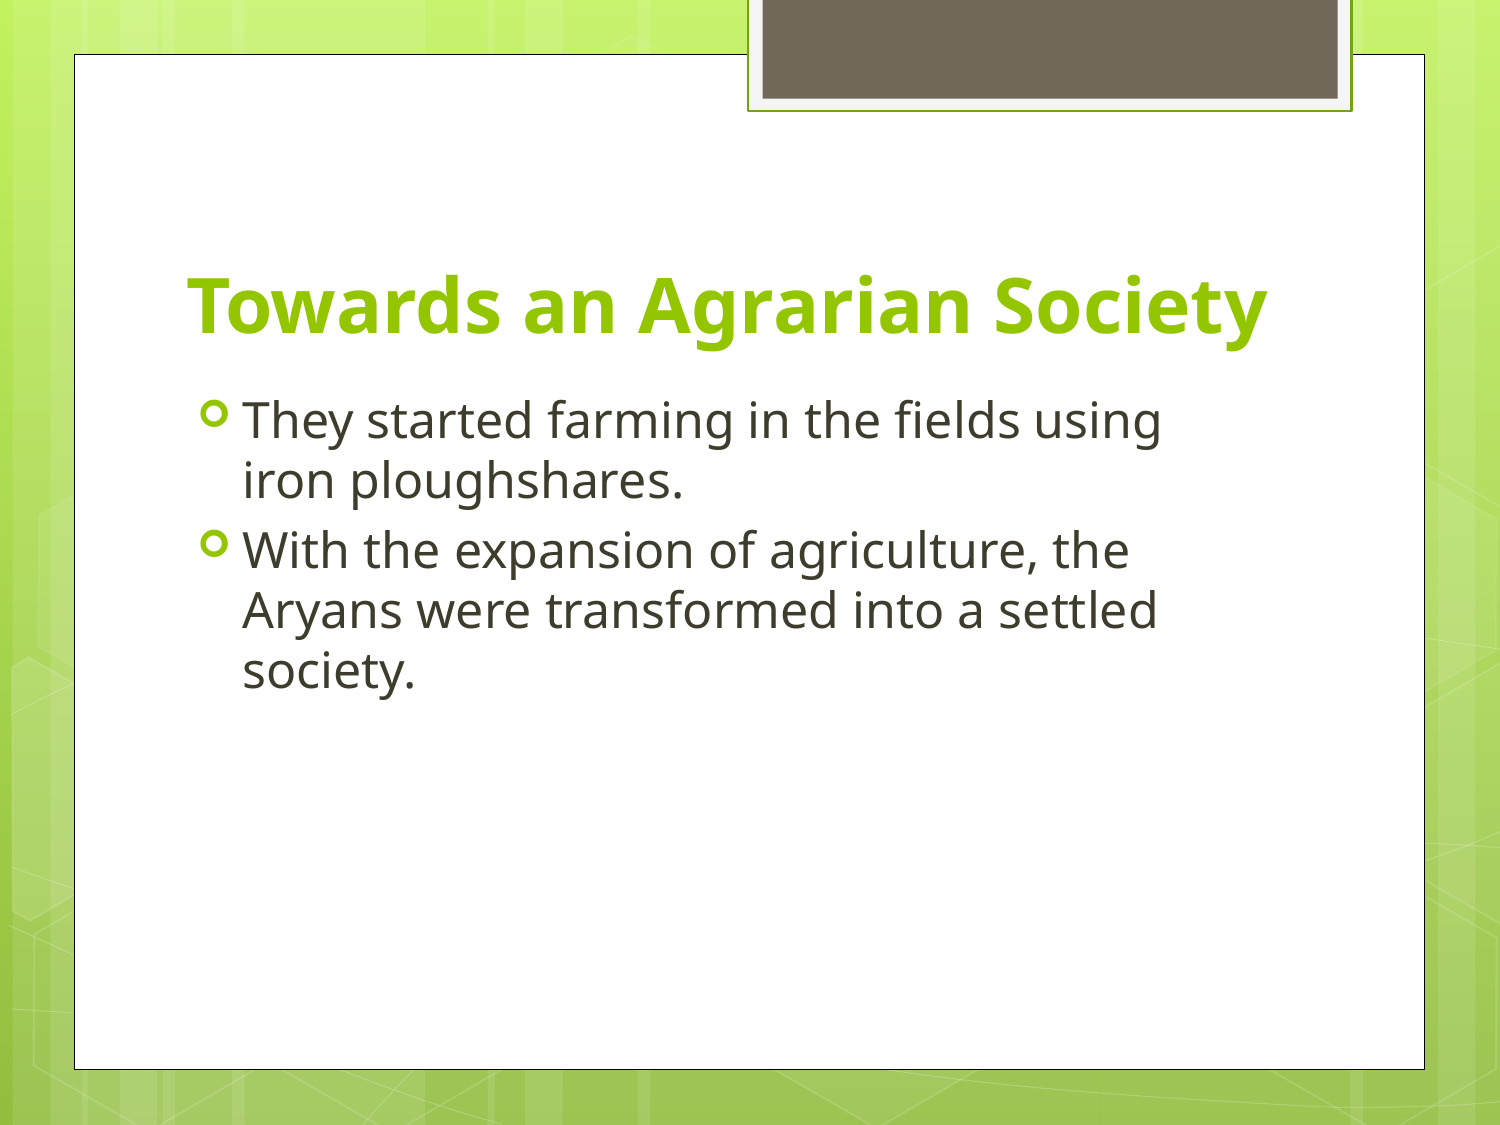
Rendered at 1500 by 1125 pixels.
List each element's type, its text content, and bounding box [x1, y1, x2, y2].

title Towards an Agrarian Society [171, 168, 1324, 357]
list They started farming in the fields using iron ploughshares. With the expansion of agriculture, the Aryans were transformed into a settled society. [171, 381, 1283, 957]
